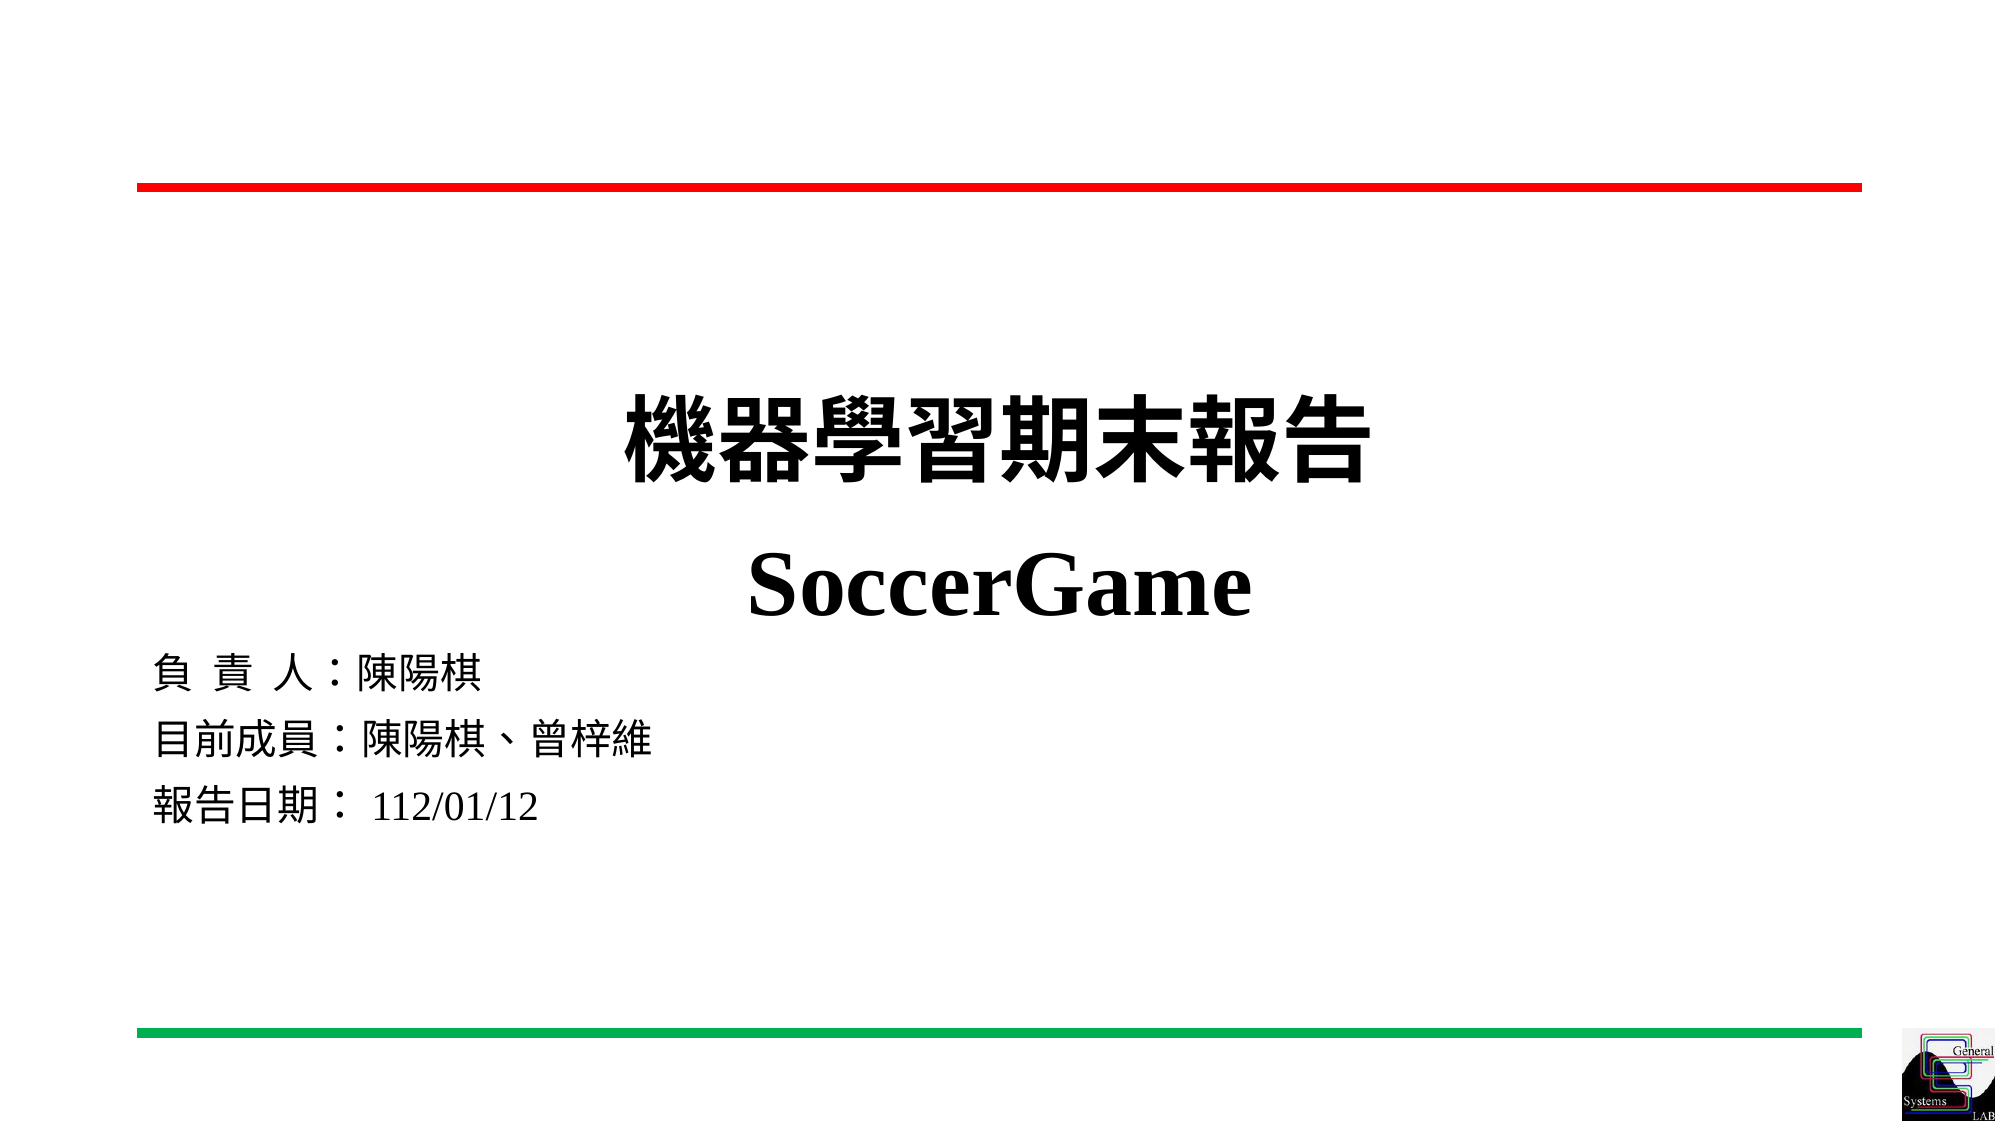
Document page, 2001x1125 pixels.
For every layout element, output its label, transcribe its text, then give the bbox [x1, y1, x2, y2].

picture [1902, 1028, 1995, 1121]
title 機器學習期末報告 SoccerGame [137, 227, 1863, 645]
subtitle 負 責 人：陳陽棋 目前成員：陳陽棋、曾梓維 報告日期：112/01/12 [137, 645, 1863, 1027]
